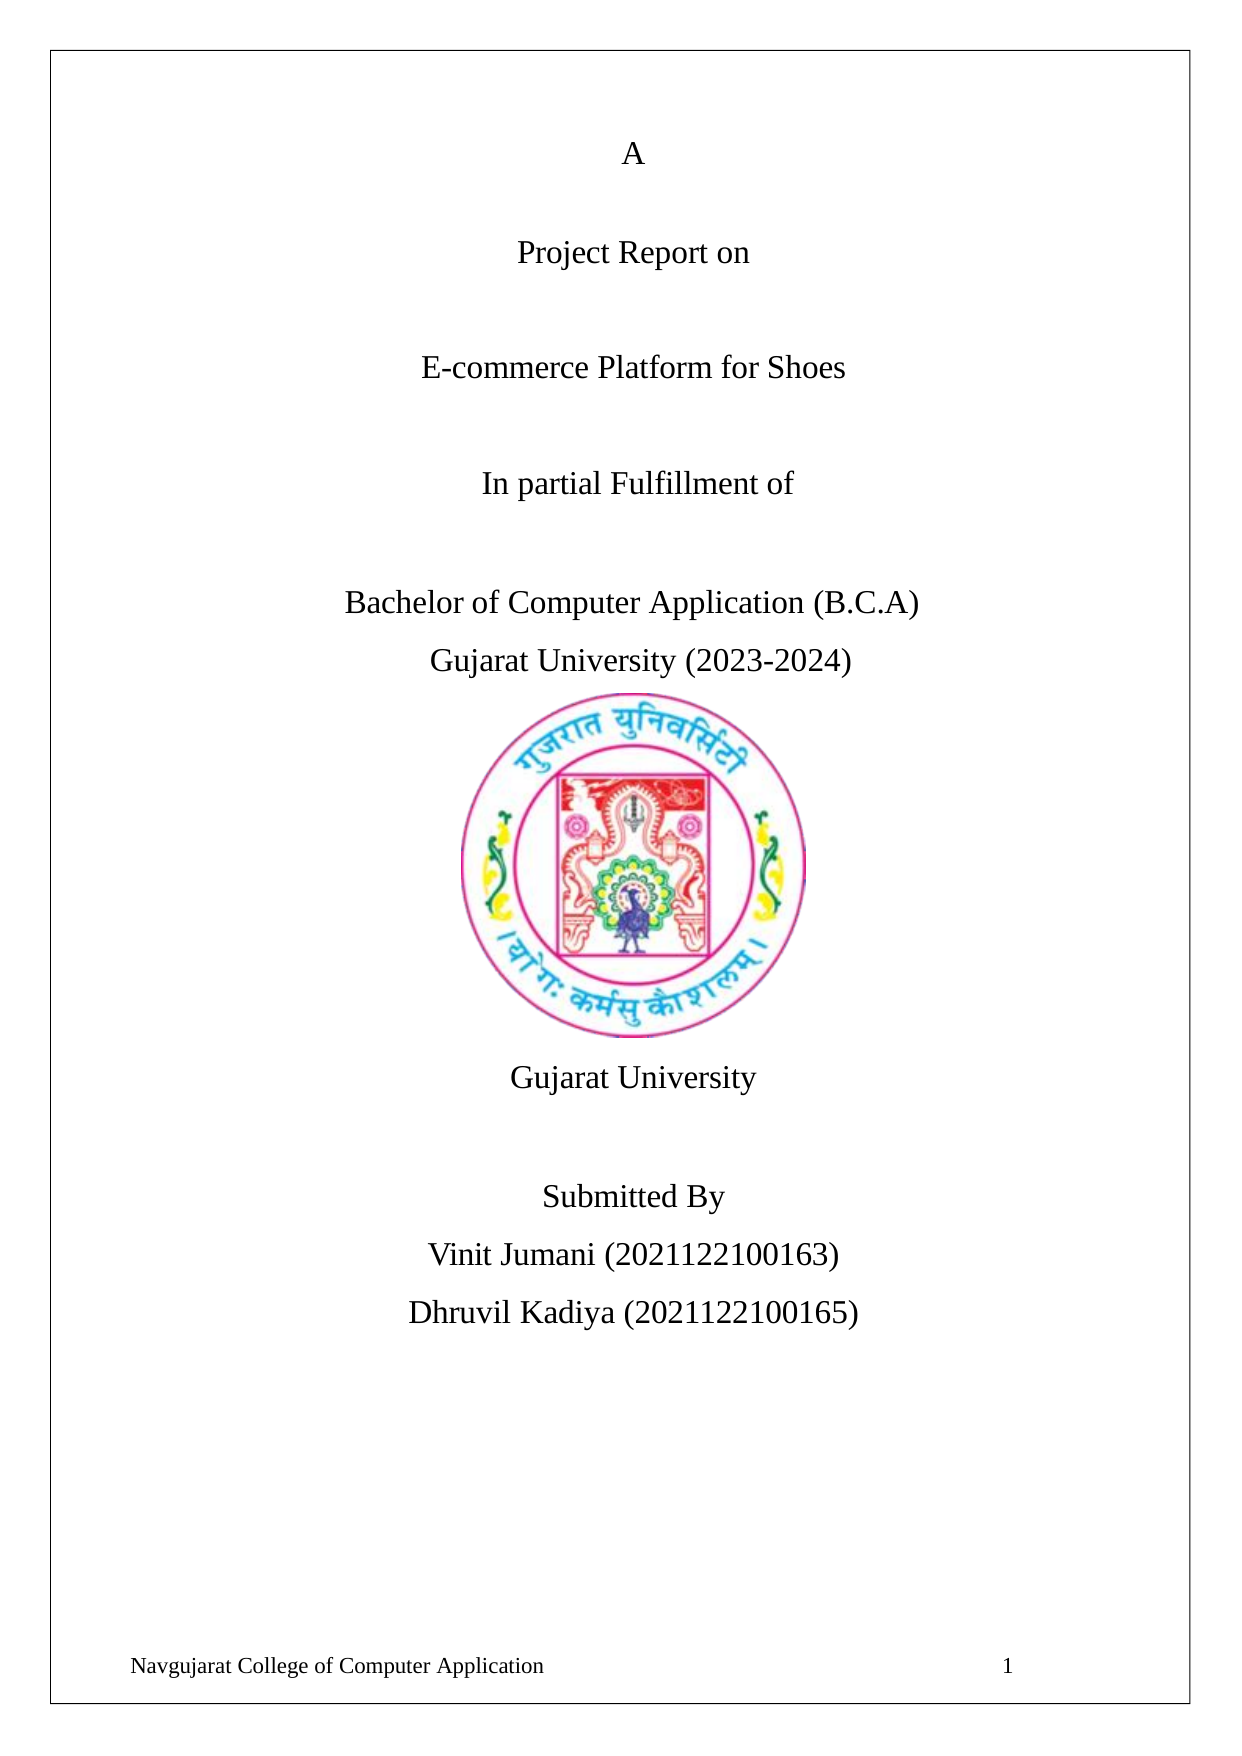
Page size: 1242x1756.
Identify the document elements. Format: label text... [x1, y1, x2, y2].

text_box Navgujarat College of Computer Application [128, 1648, 548, 1679]
text_box Gujarat University Submitted By Vinit Jumani (2021122100163) Dhruvil Kadiya (2021122100165) [404, 1053, 863, 1331]
picture [461, 693, 806, 1038]
text_box A Project Report on E-commerce Platform for Shoes In partial Fulfillment of Bachelor of Computer Application (B.C.A) Gujarat University (2023-2024) [342, 128, 925, 678]
text_box 1 [1000, 1648, 1016, 1679]
